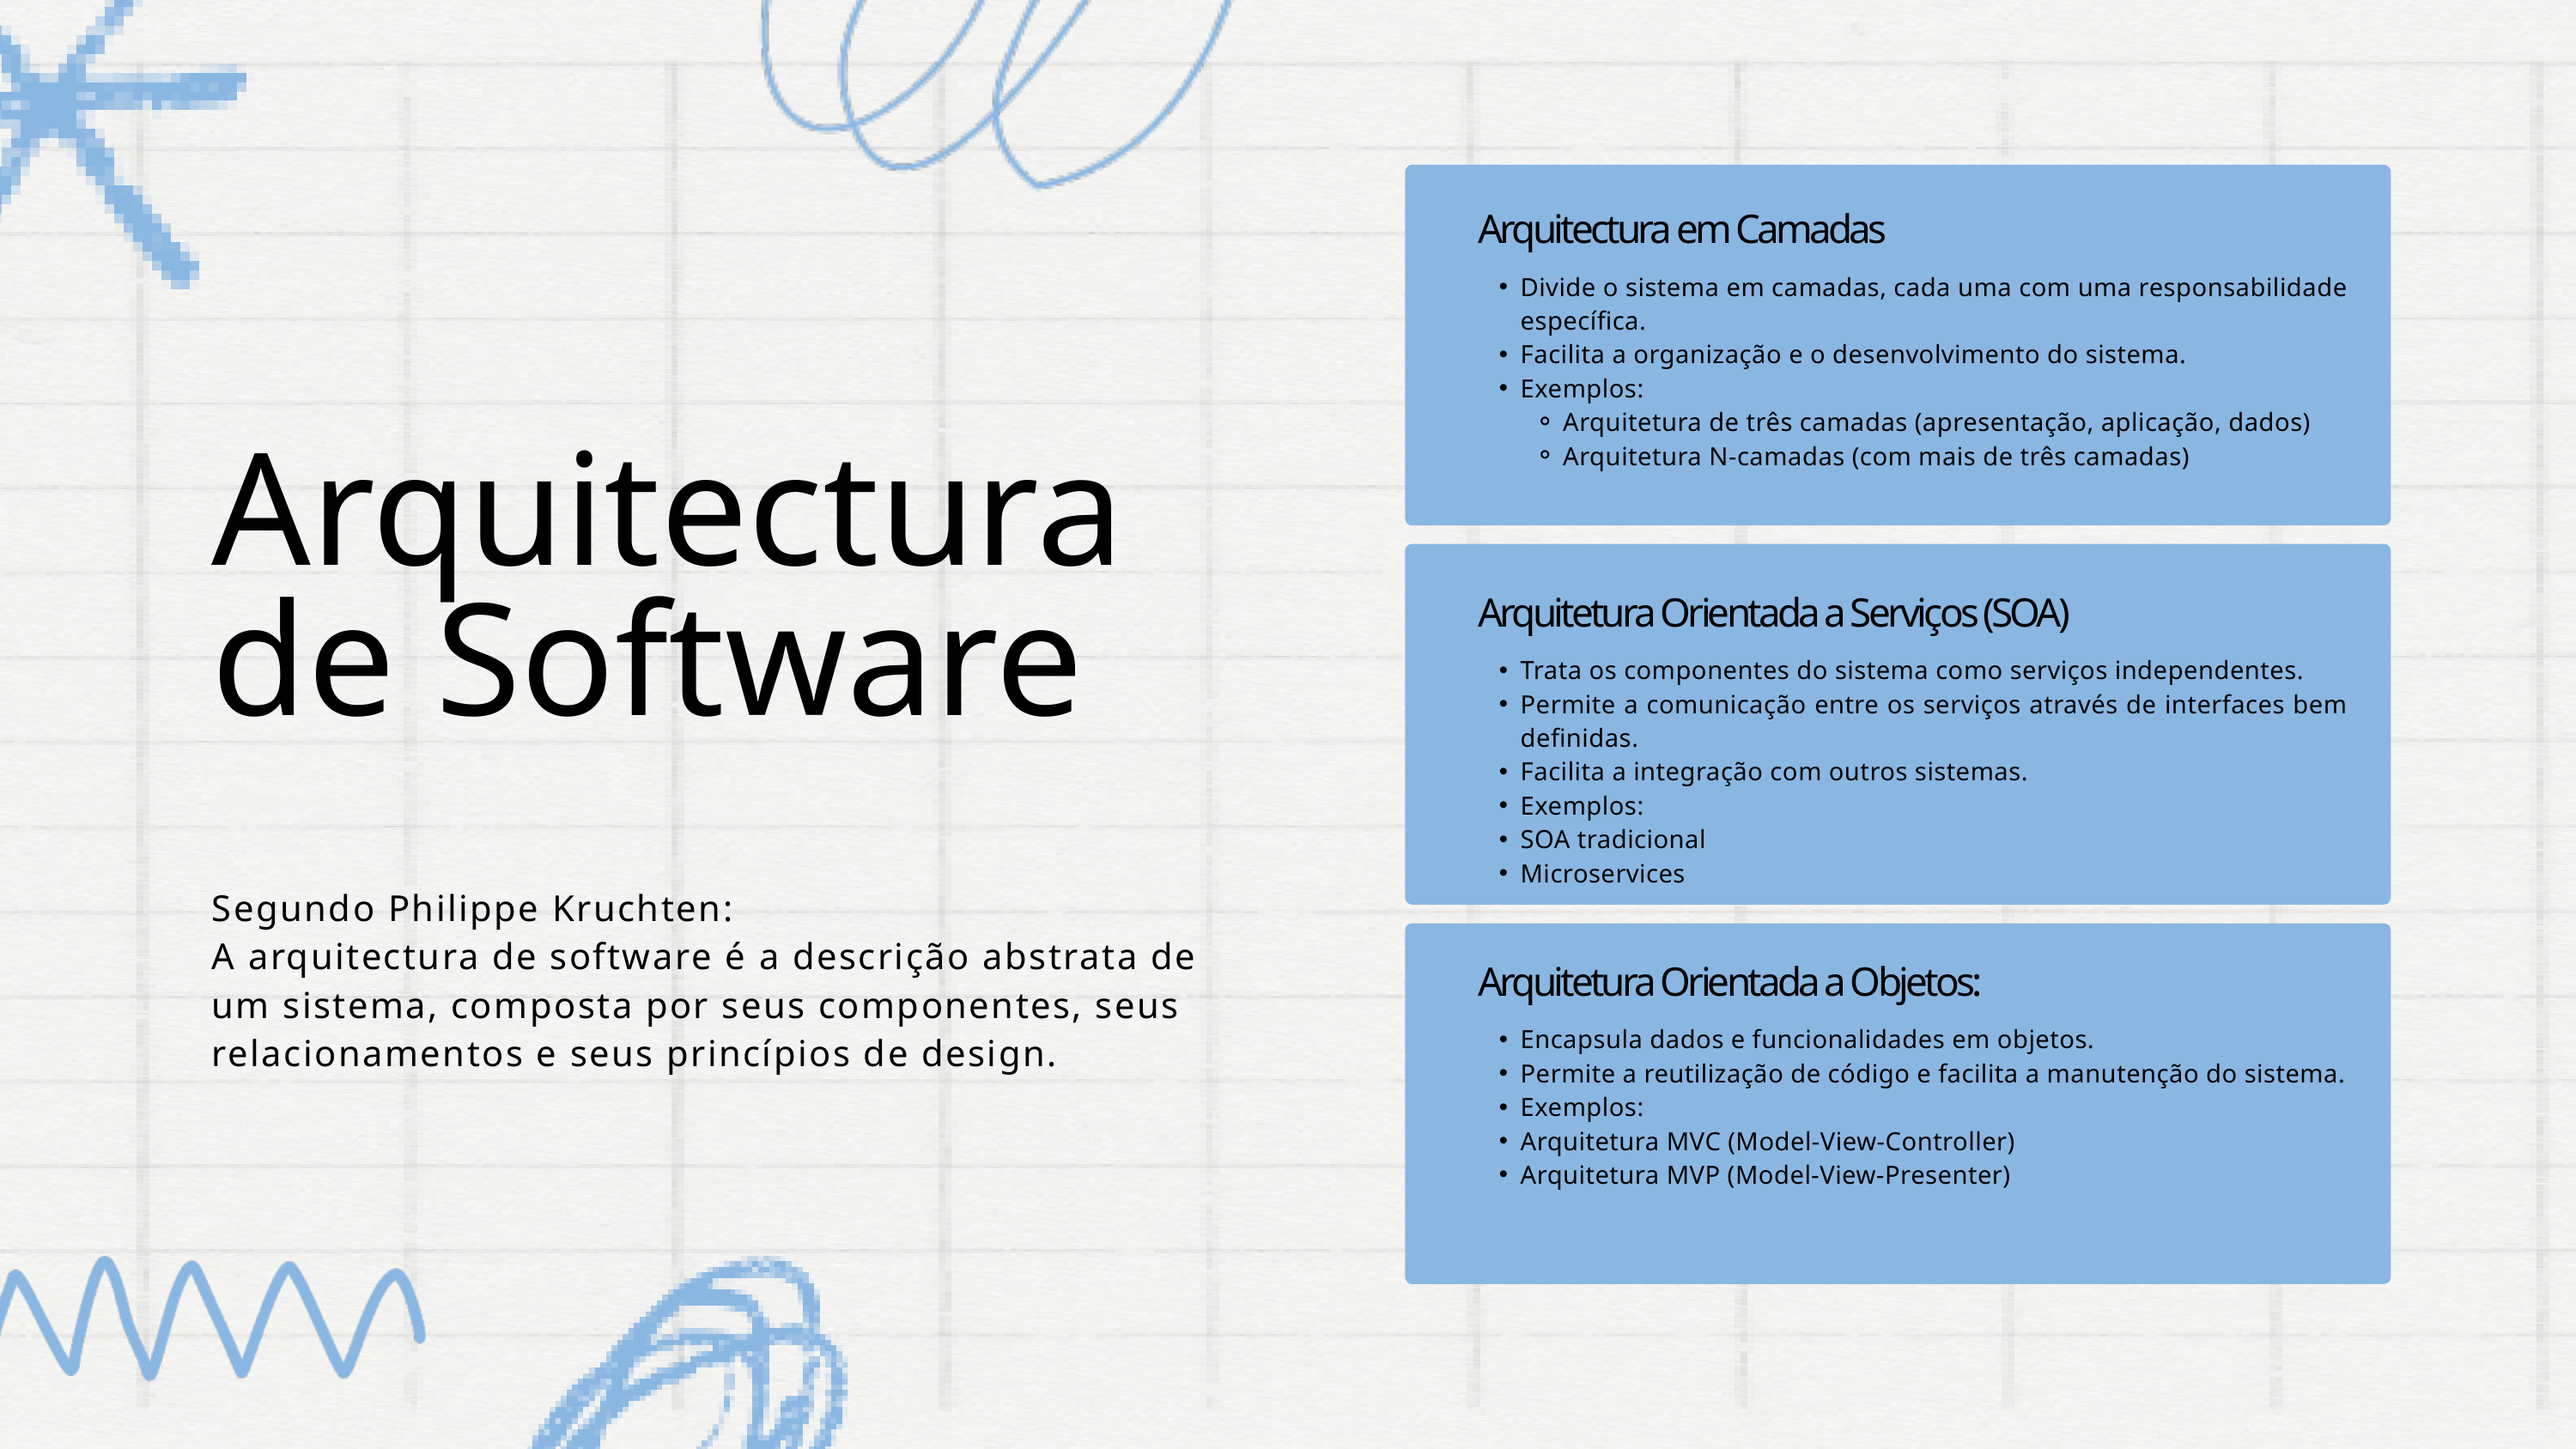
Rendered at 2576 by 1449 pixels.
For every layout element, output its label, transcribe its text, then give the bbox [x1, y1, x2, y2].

text_box [0, 0, 2576, 1449]
text_box [0, 0, 246, 289]
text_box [1405, 543, 2391, 905]
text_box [1405, 923, 2391, 1285]
text_box [0, 1256, 426, 1391]
text_box Segundo Philippe Kruchten: A arquitectura de software é a descrição abstrata de um sistema, composta por seus componentes, seus relacionamentos e seus princípios de design. [211, 880, 1202, 1122]
text_box Trata os componentes do sistema como serviços independentes. Permite a comunicação entre os serviços através de interfaces bem definidas. Facilita a integração com outros sistemas. Exemplos: SOA tradicional Microservices [1478, 912, 2348, 922]
text_box [629, 0, 1332, 193]
text_box Arquitectura de Software [211, 445, 1202, 748]
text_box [1405, 164, 2391, 526]
text_box [483, 1256, 848, 1449]
